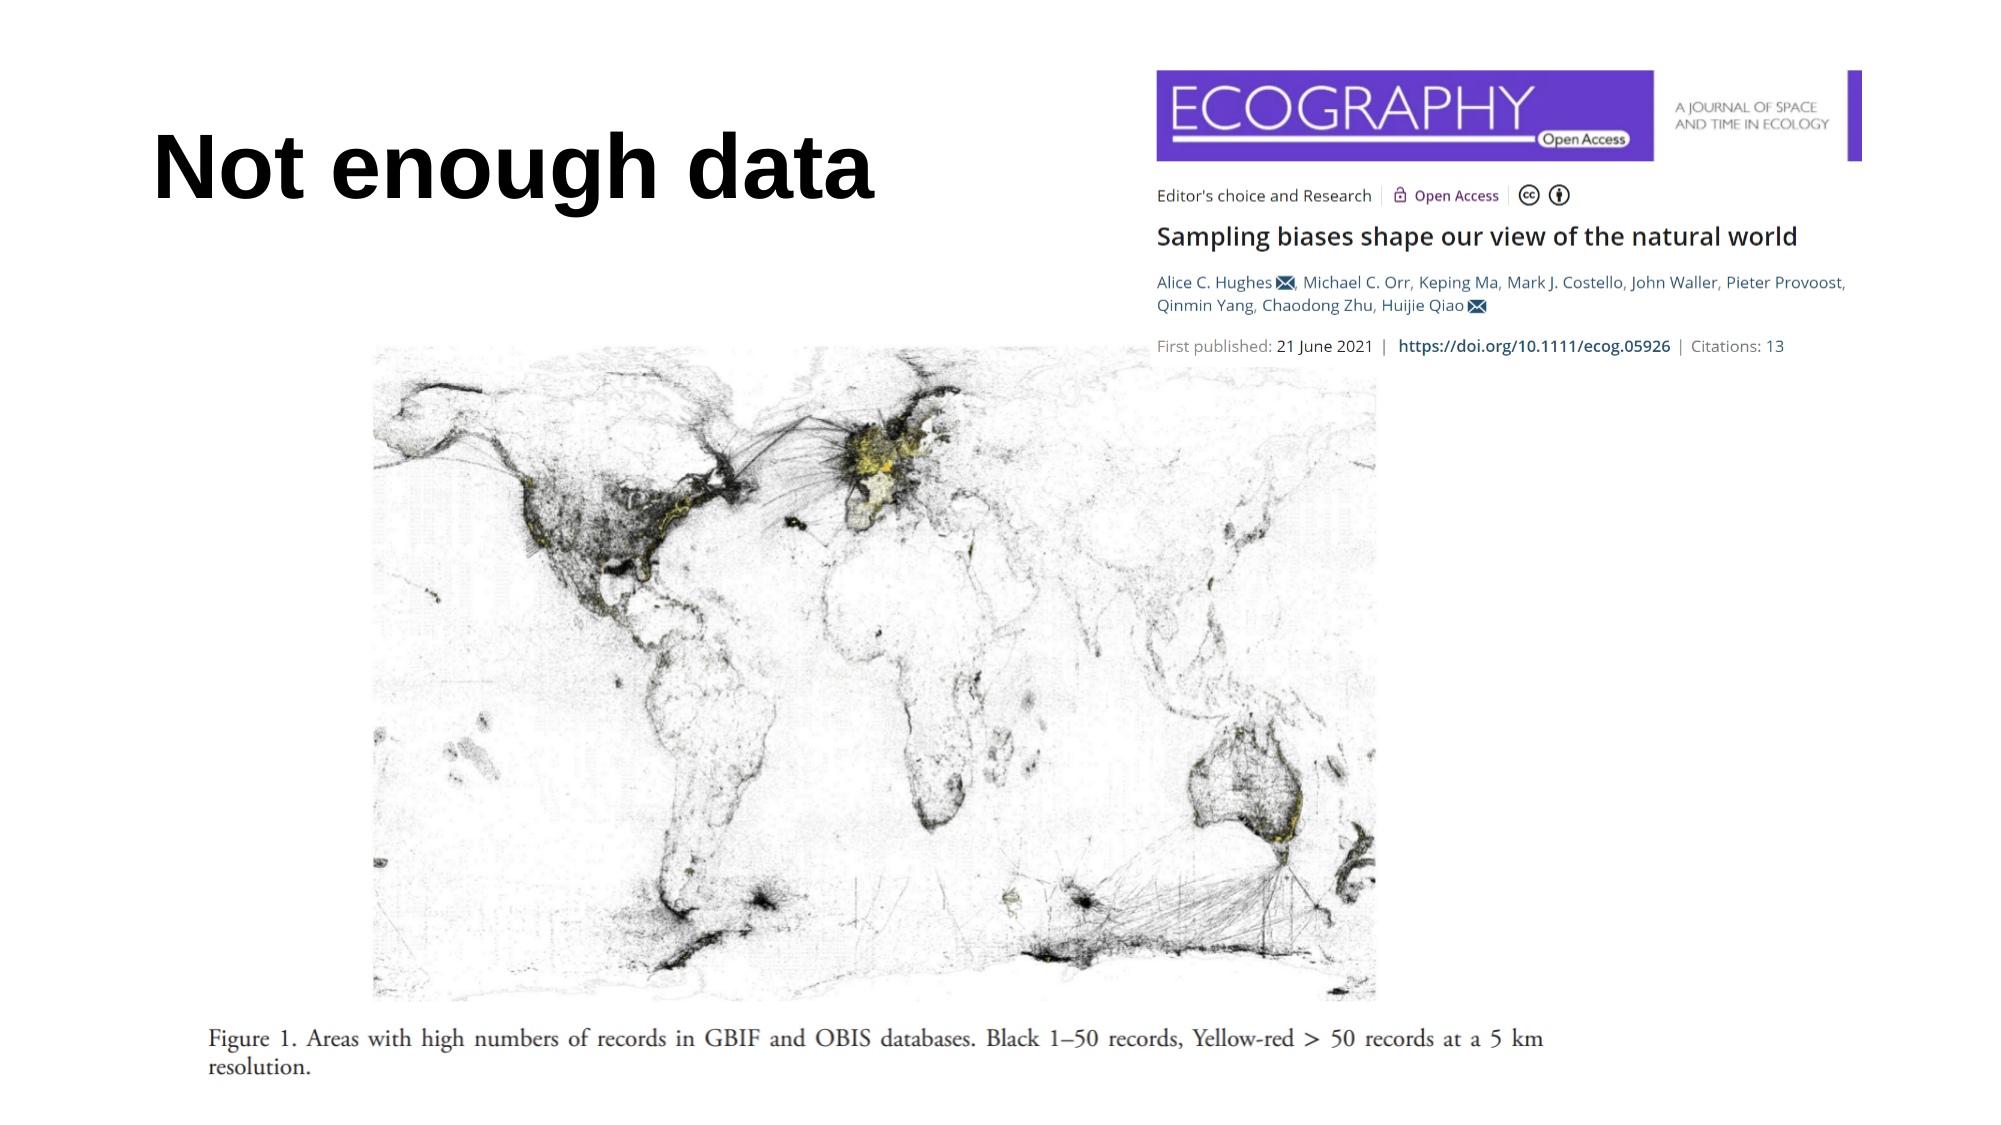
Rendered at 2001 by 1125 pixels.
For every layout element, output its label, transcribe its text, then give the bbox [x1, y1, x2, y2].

picture [137, 59, 1863, 1091]
title Not enough data [137, 59, 1150, 278]
